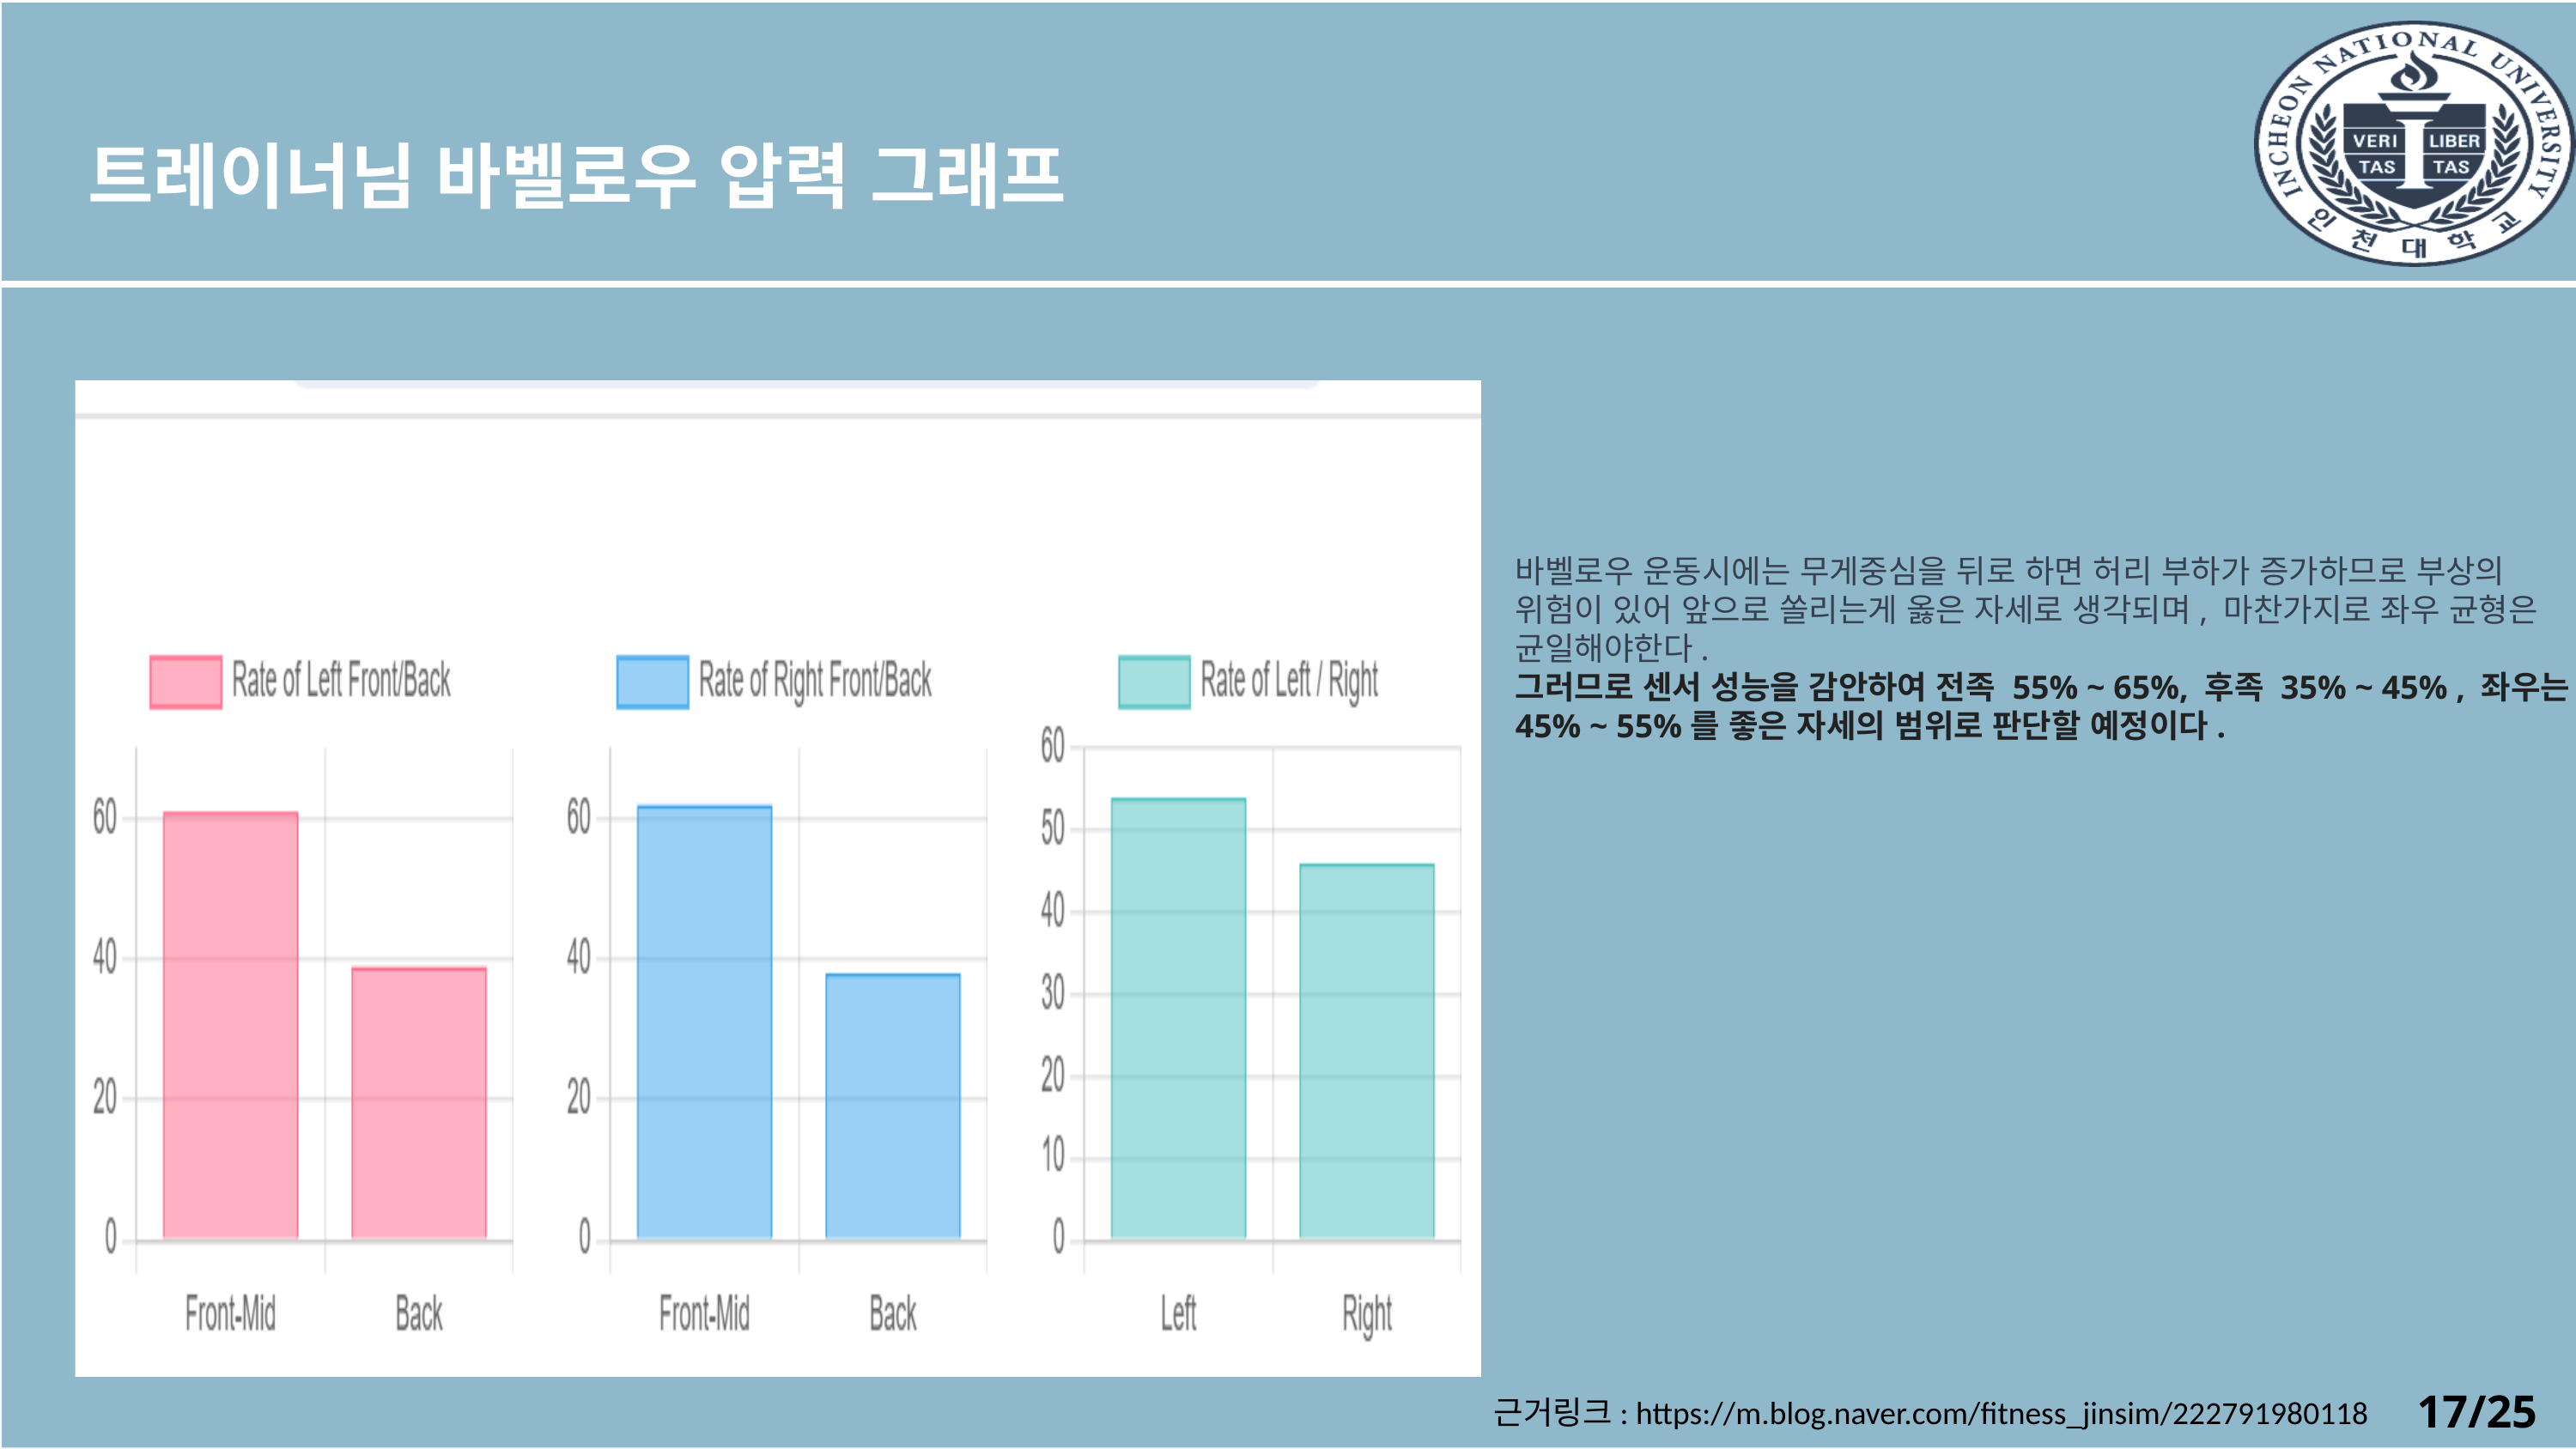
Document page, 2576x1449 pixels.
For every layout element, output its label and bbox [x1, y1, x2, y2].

picture [2253, 21, 2576, 268]
text_box [2, 3, 2576, 283]
picture [75, 380, 1482, 1377]
text_box [2, 294, 2576, 1449]
